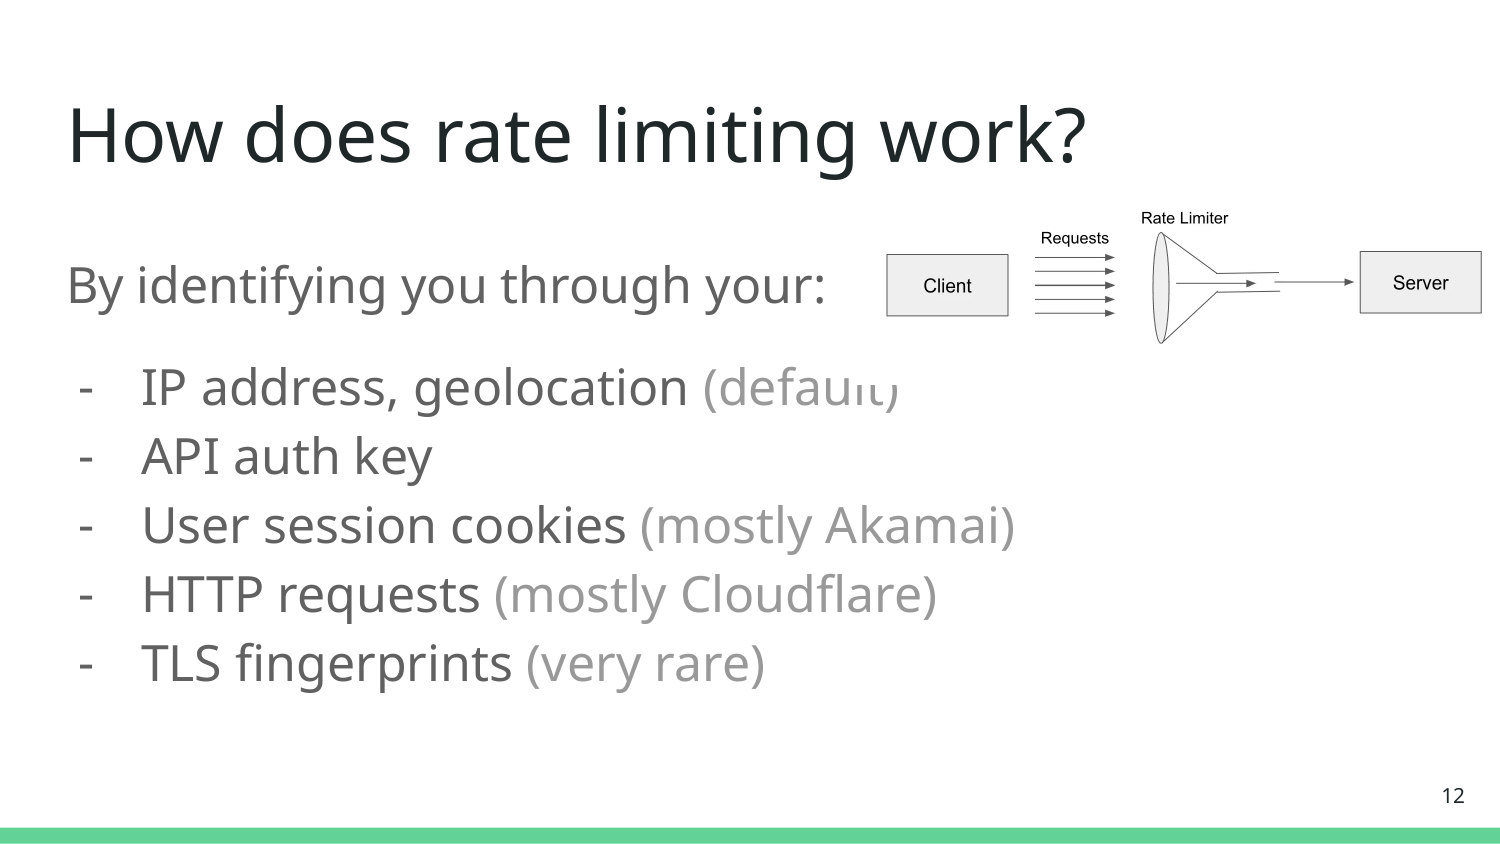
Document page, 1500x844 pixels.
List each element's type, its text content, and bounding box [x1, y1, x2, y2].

list By identifying you through your: IP address, geolocation (default) API auth key User session cookies (mostly Akamai) HTTP requests (mostly Cloudflare) TLS fingerprints (very rare) [51, 229, 1449, 750]
title How does rate limiting work? [51, 72, 1449, 167]
slide_number ‹#› [1389, 764, 1480, 830]
picture [852, 186, 1500, 385]
